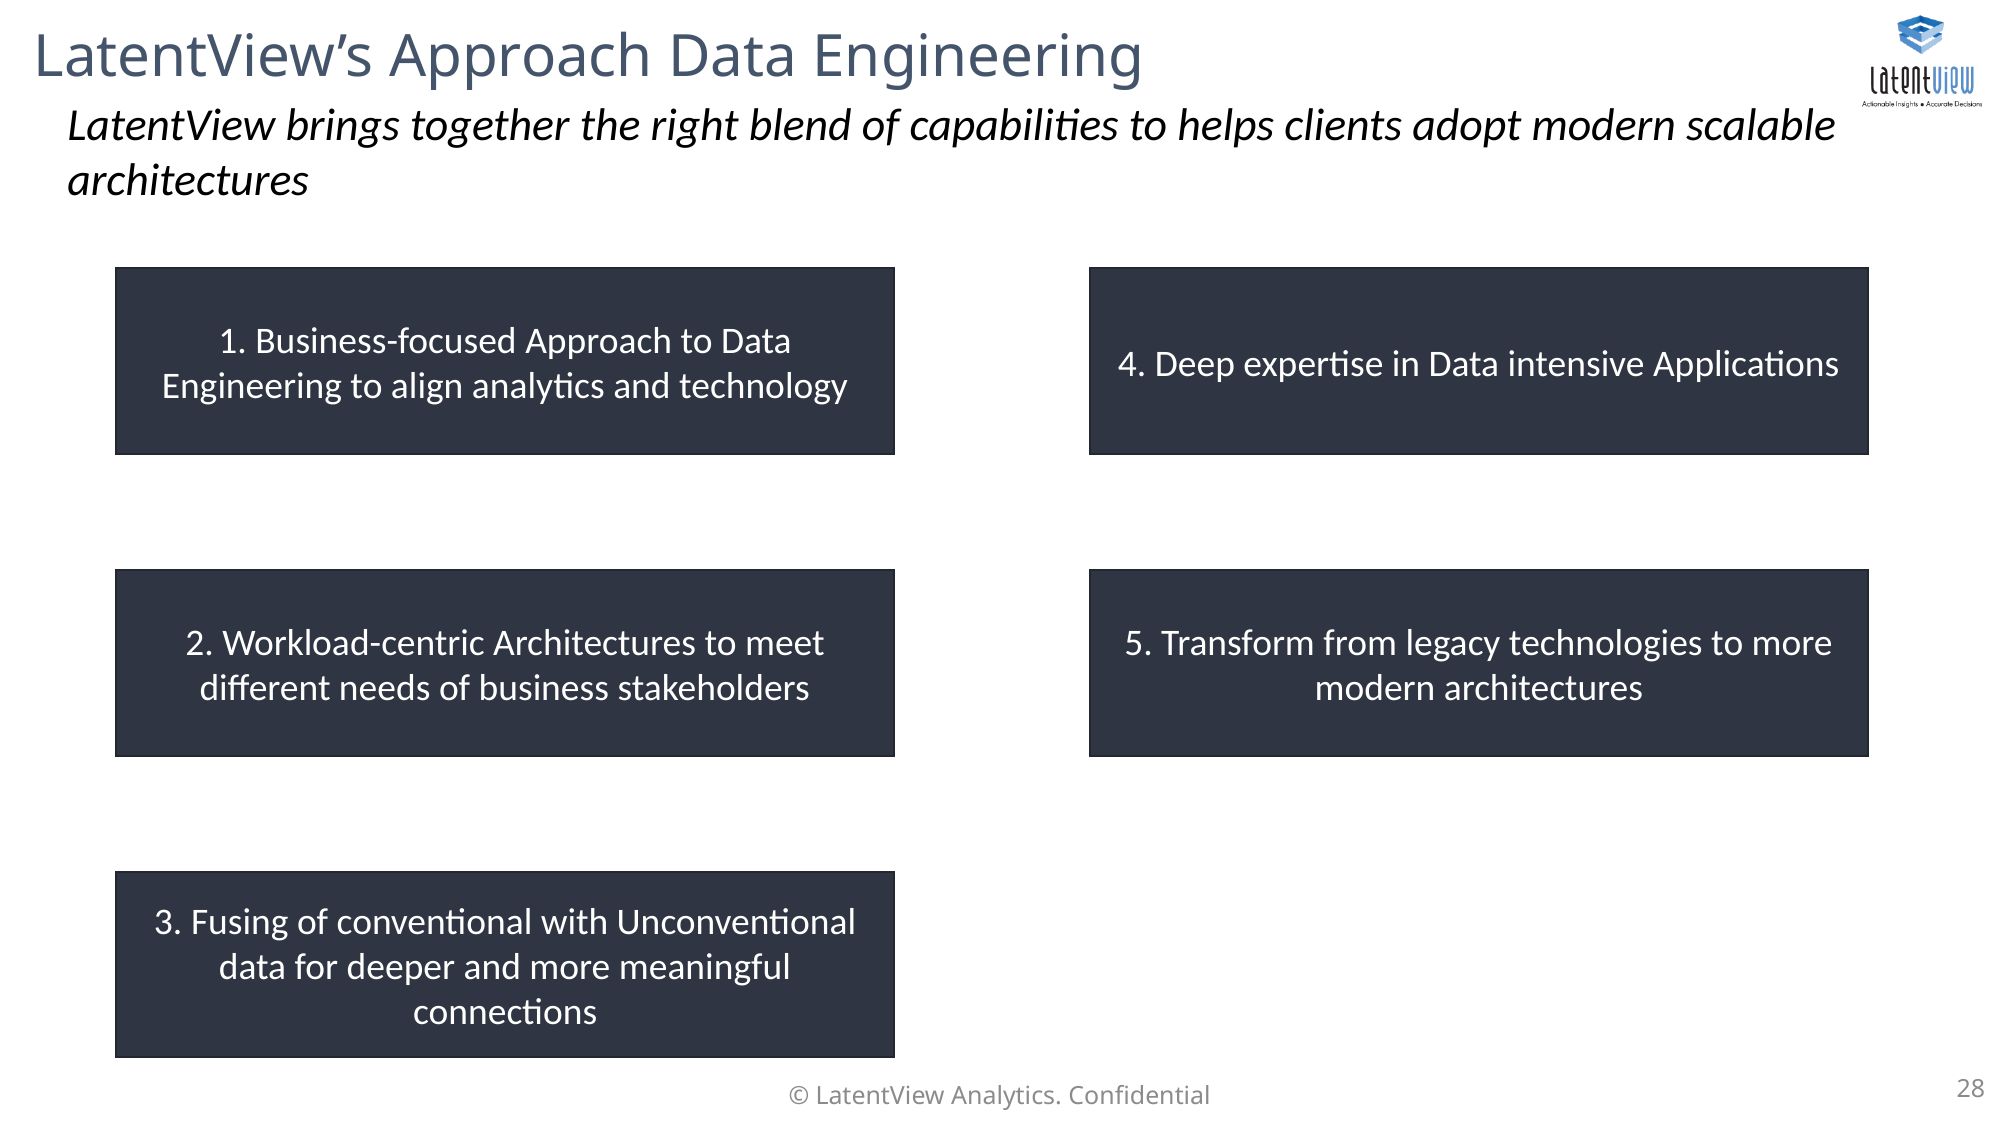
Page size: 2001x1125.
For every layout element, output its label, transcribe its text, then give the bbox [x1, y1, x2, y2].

text_box 1. Business-focused Approach to Data Engineering to align analytics and technology [115, 267, 895, 455]
text_box 28 [1549, 1065, 2000, 1125]
picture [1862, 15, 1982, 108]
text_box LatentView brings together the right blend of capabilities to helps clients adopt modern scalable architectures [52, 87, 1915, 212]
text_box 2. Workload-centric Architectures to meet different needs of business stakeholders [115, 569, 895, 757]
text_box 5. Transform from legacy technologies to more modern architectures [1089, 569, 1869, 757]
text_box LatentView’s Approach Data Engineering [18, 0, 1856, 116]
text_box 4. Deep expertise in Data intensive Applications [1089, 267, 1869, 455]
footer © LatentView Analytics. Confidential [662, 1065, 1338, 1125]
text_box 3. Fusing of conventional with Unconventional data for deeper and more meaningful connections [115, 871, 895, 1058]
